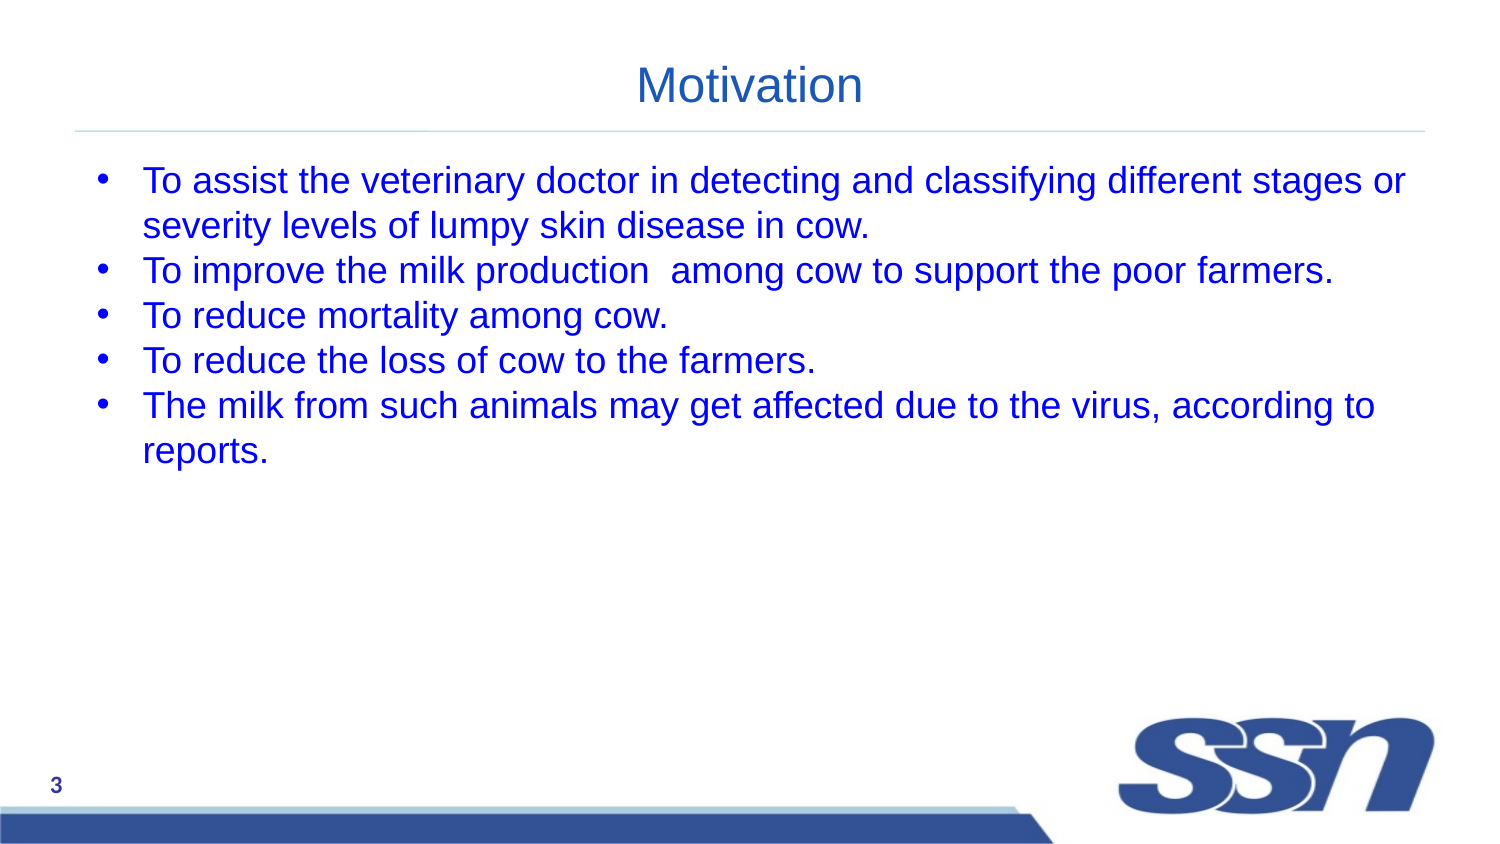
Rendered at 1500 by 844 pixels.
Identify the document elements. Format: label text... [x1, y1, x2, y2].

list To assist the veterinary doctor in detecting and classifying different stages or severity levels of lumpy skin disease in cow. To improve the milk production among cow to support the poor farmers. To reduce mortality among cow. To reduce the loss of cow to the farmers. The milk from such animals may get affected due to the virus, according to reports. [75, 150, 1425, 754]
title Motivation [75, 33, 1425, 132]
picture [0, 685, 1500, 844]
